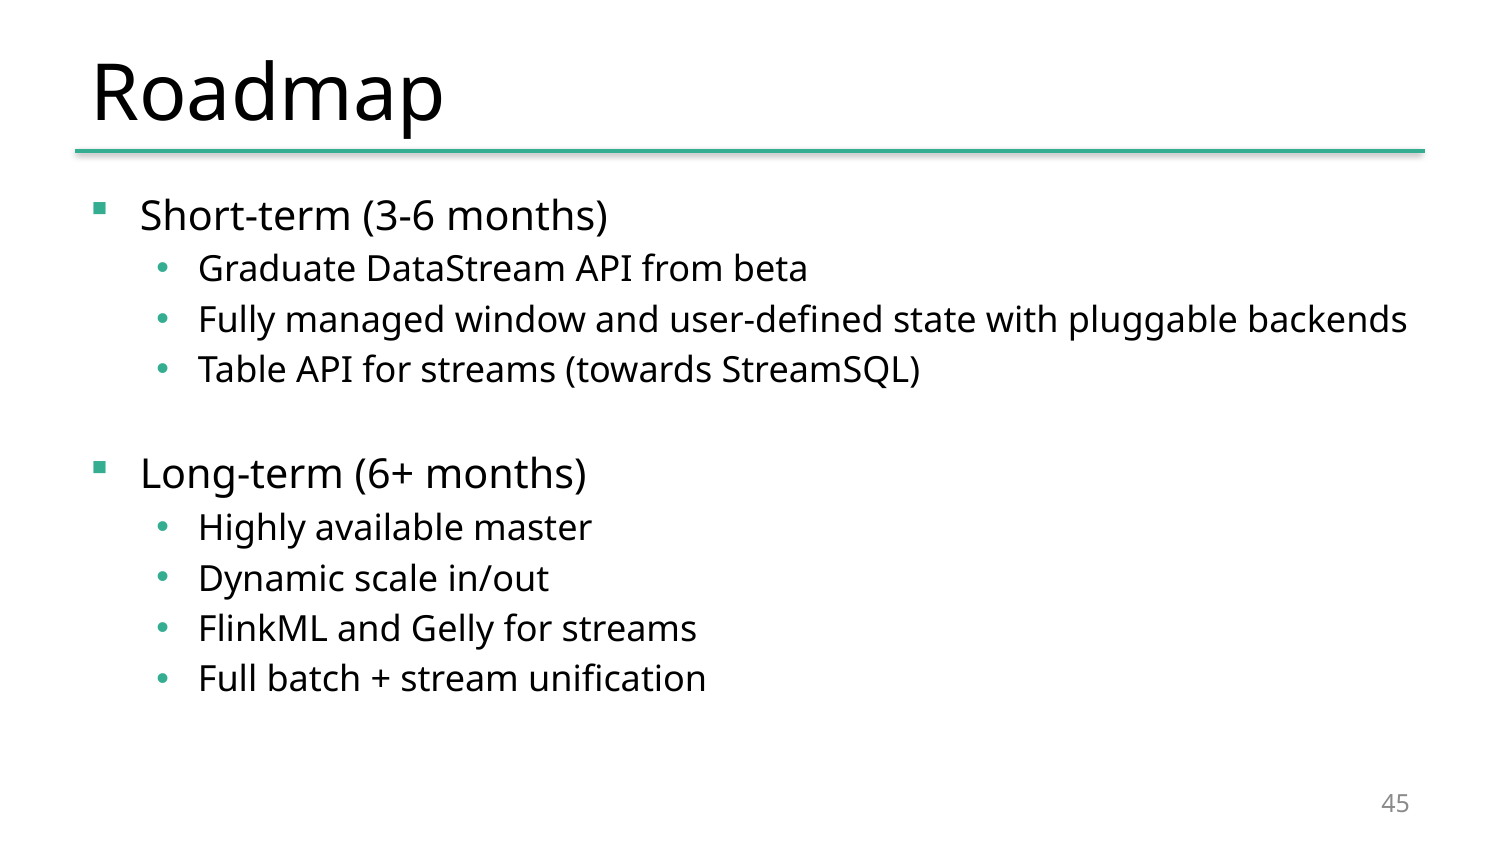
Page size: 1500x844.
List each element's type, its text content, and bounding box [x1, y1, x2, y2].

title Roadmap [75, 33, 1302, 145]
list Short-term (3-6 months) Graduate DataStream API from beta Fully managed window and user-defined state with pluggable backends Table API for streams (towards StreamSQL) Long-term (6+ months) Highly available master Dynamic scale in/out FlinkML and Gelly for streams Full batch + stream unification [75, 181, 1425, 754]
slide_number 45 [1074, 782, 1425, 827]
